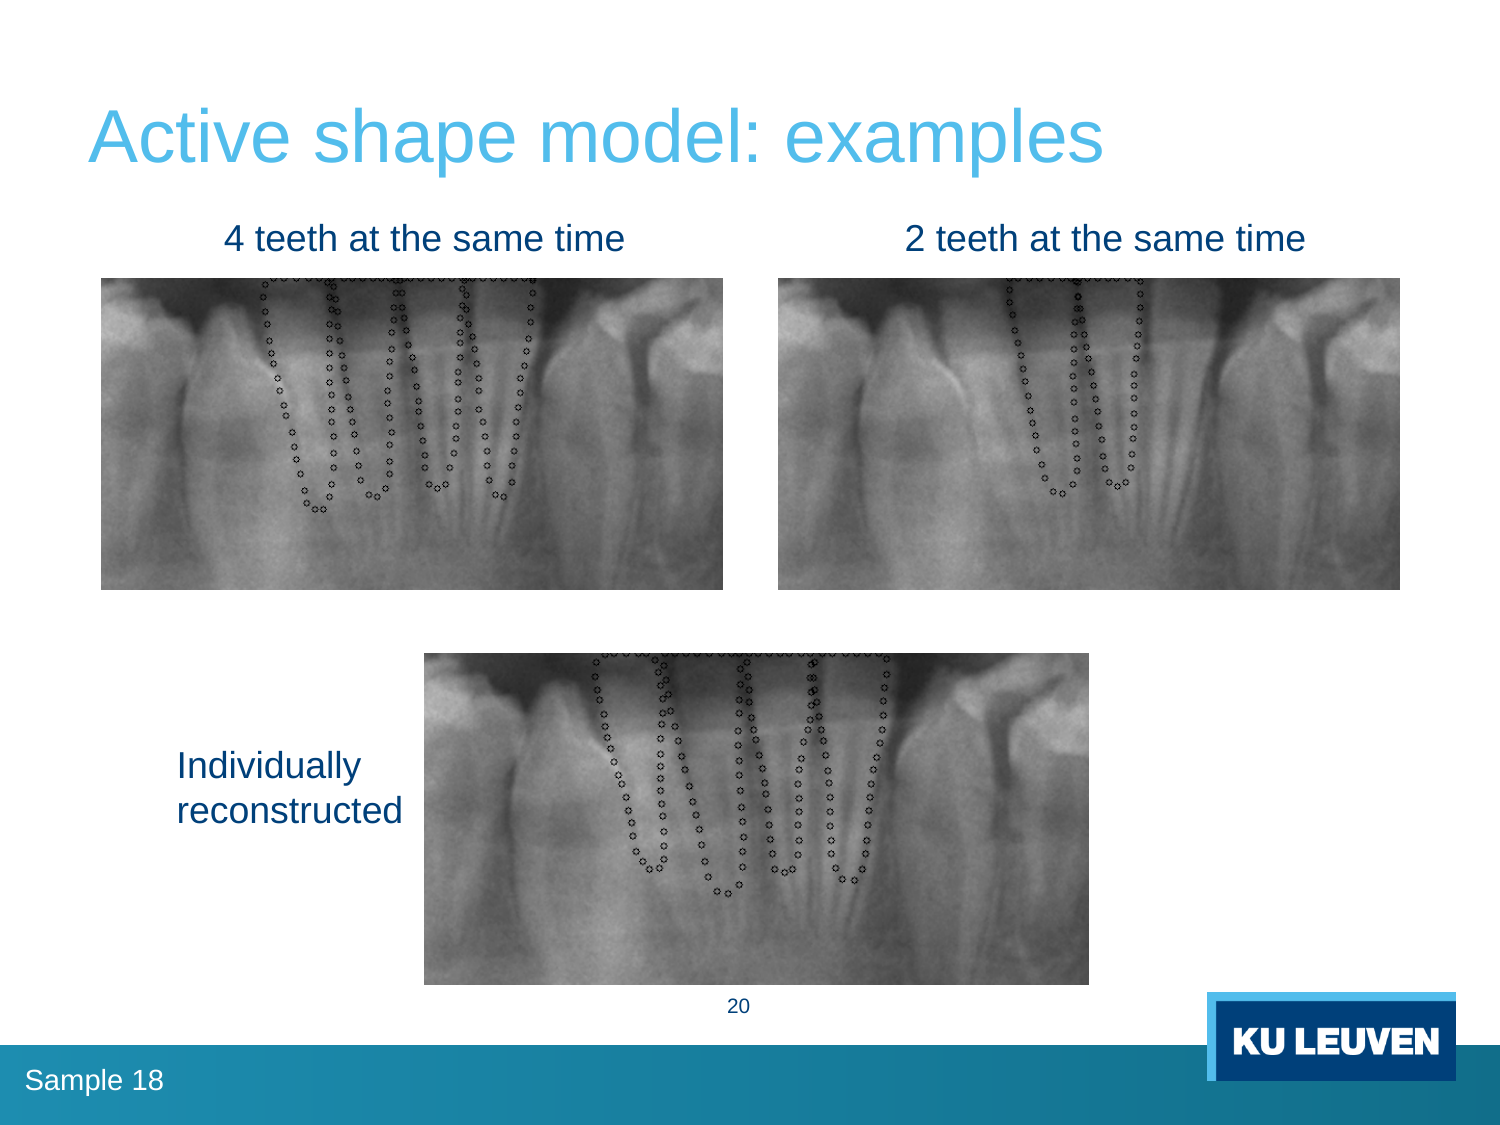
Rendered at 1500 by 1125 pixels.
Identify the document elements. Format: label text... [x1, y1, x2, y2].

title Active shape model: examples [88, 29, 1456, 177]
picture [778, 278, 1400, 590]
text_box 2 teeth at the same time [889, 206, 1322, 267]
text_box Individually reconstructed [161, 734, 419, 839]
picture [424, 652, 1089, 986]
picture [1207, 992, 1456, 1081]
text_box Sample 18 [9, 1053, 180, 1104]
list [100, 278, 723, 590]
text_box 4 teeth at the same time [209, 206, 641, 267]
slide_number 20 [596, 995, 750, 1040]
